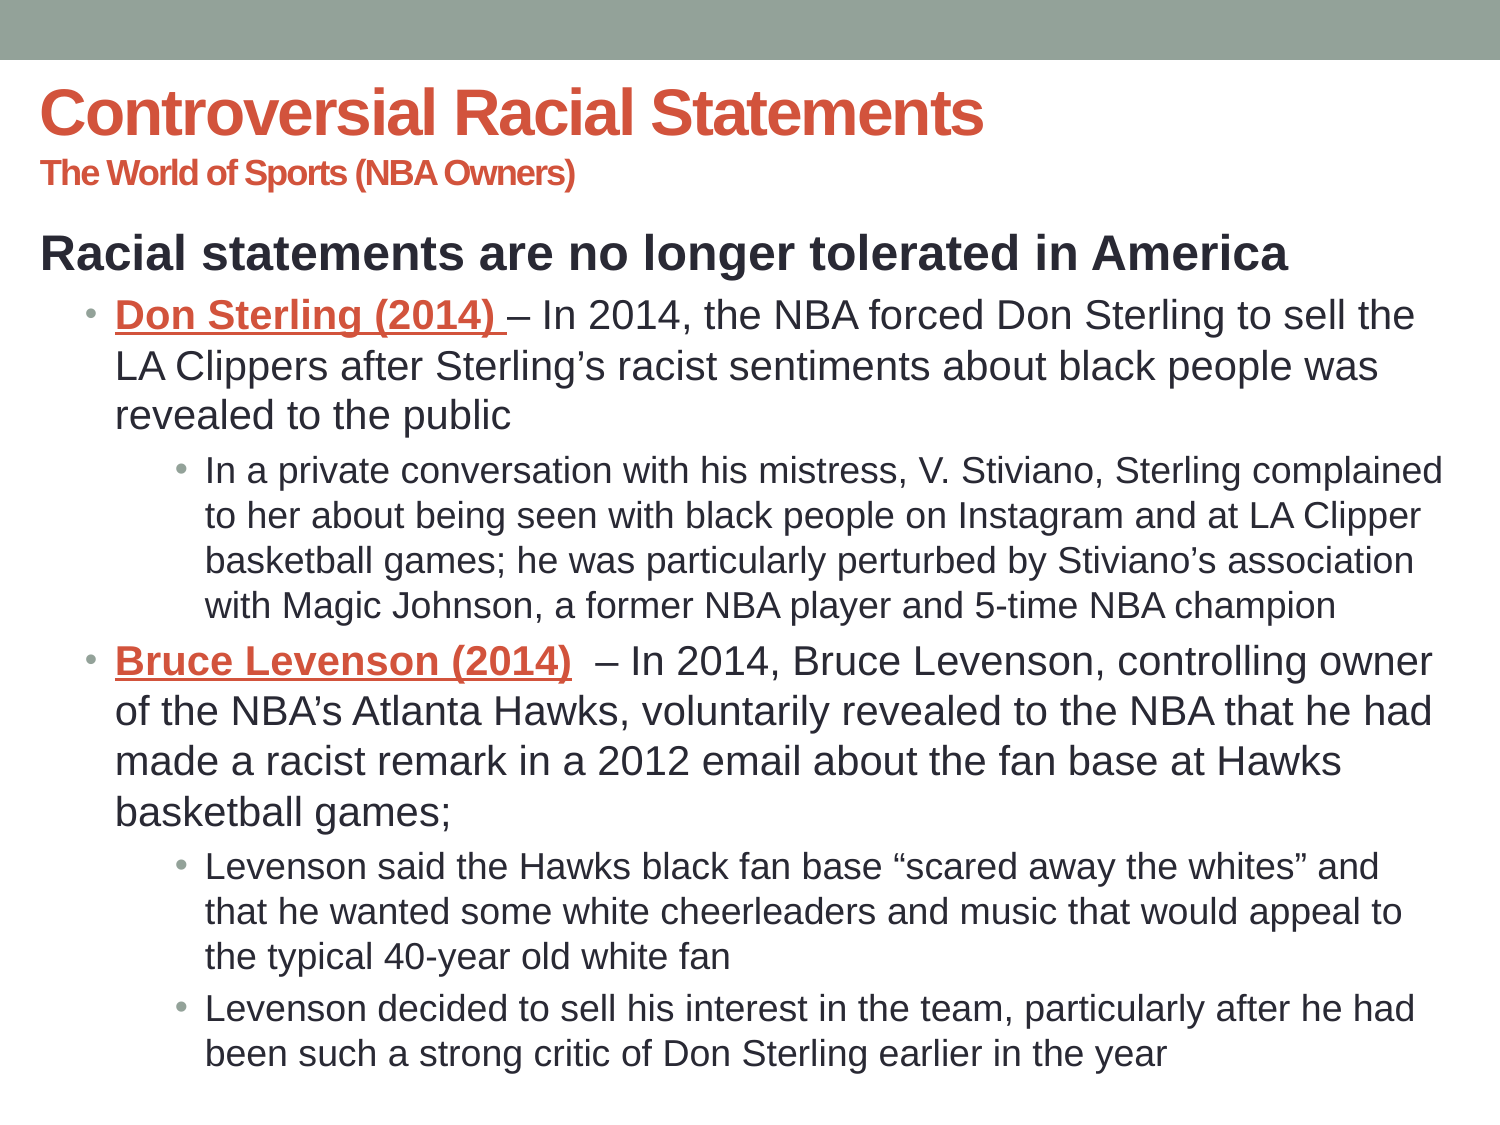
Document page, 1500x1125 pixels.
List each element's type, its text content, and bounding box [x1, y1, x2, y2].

title Controversial Racial Statements The World of Sports (NBA Owners) [24, 62, 1338, 200]
list Racial statements are no longer tolerated in America Don Sterling (2014) – In 2014, the NBA forced Don Sterling to sell the LA Clippers after Sterling’s racist sentiments about black people was revealed to the public In a private conversation with his mistress, V. Stiviano, Sterling complained to her about being seen with black people on Instagram and at LA Clipper basketball games; he was particularly perturbed by Stiviano’s association with Magic Johnson, a former NBA player and 5-time NBA champion Bruce Levenson (2014) – In 2014, Bruce Levenson, controlling owner of the NBA’s Atlanta Hawks, voluntarily revealed to the NBA that he had made a racist remark in a 2012 email about the fan base at Hawks basketball games; Levenson said the Hawks black fan base “scared away the whites” and that he wanted some white cheerleaders and music that would appeal to the typical 40-year old white fan Levenson decided to sell his interest in the team, particularly after he had been such a strong critic of Don Sterling earlier in the year [24, 212, 1463, 1100]
